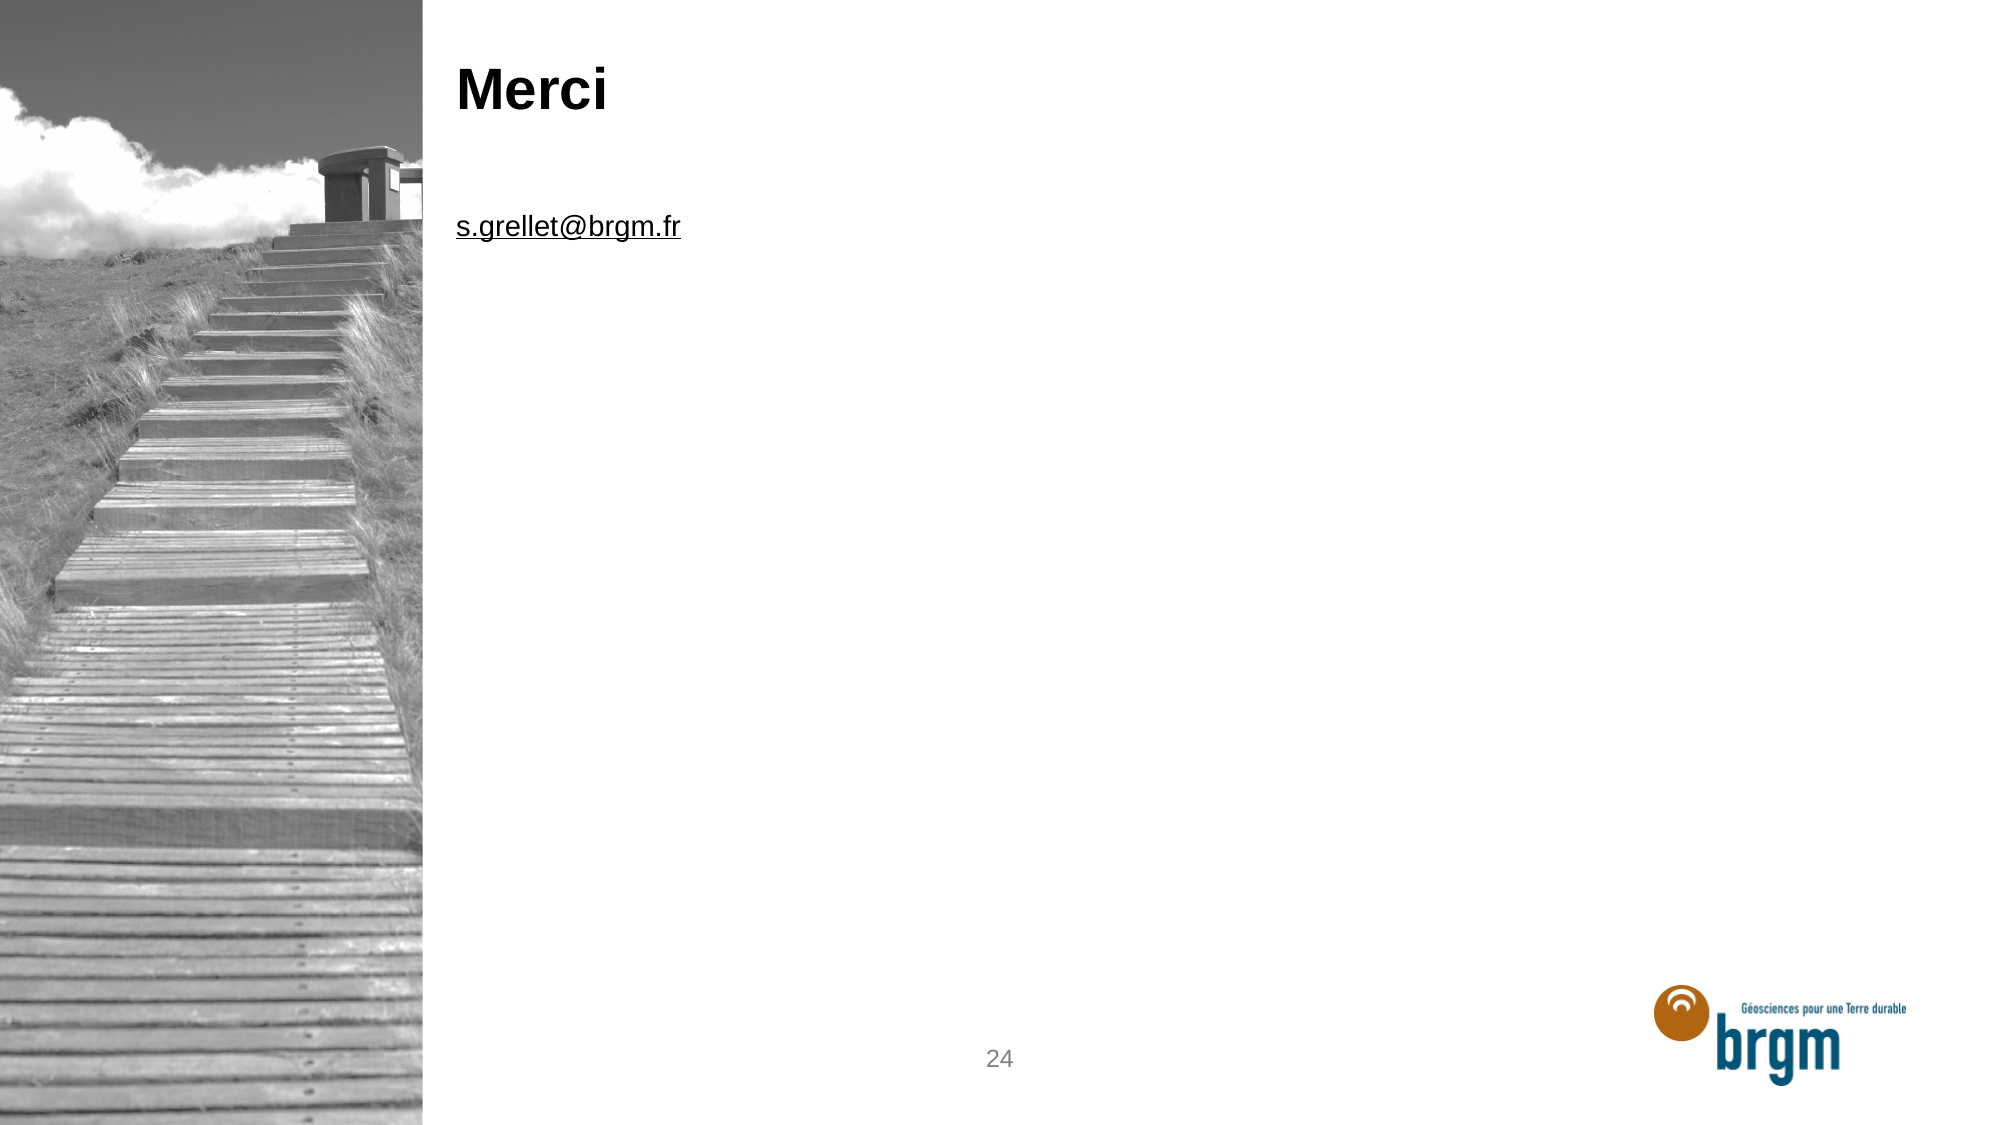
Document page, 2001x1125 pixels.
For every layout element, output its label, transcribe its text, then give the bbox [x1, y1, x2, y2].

picture [1777, 1038, 1785, 1061]
text_box Merci [441, 43, 1694, 129]
picture [1654, 985, 1906, 1086]
picture [0, 0, 423, 1125]
slide_number 24 [774, 1035, 1225, 1096]
text_box s.grellet@brgm.fr [441, 152, 2000, 297]
